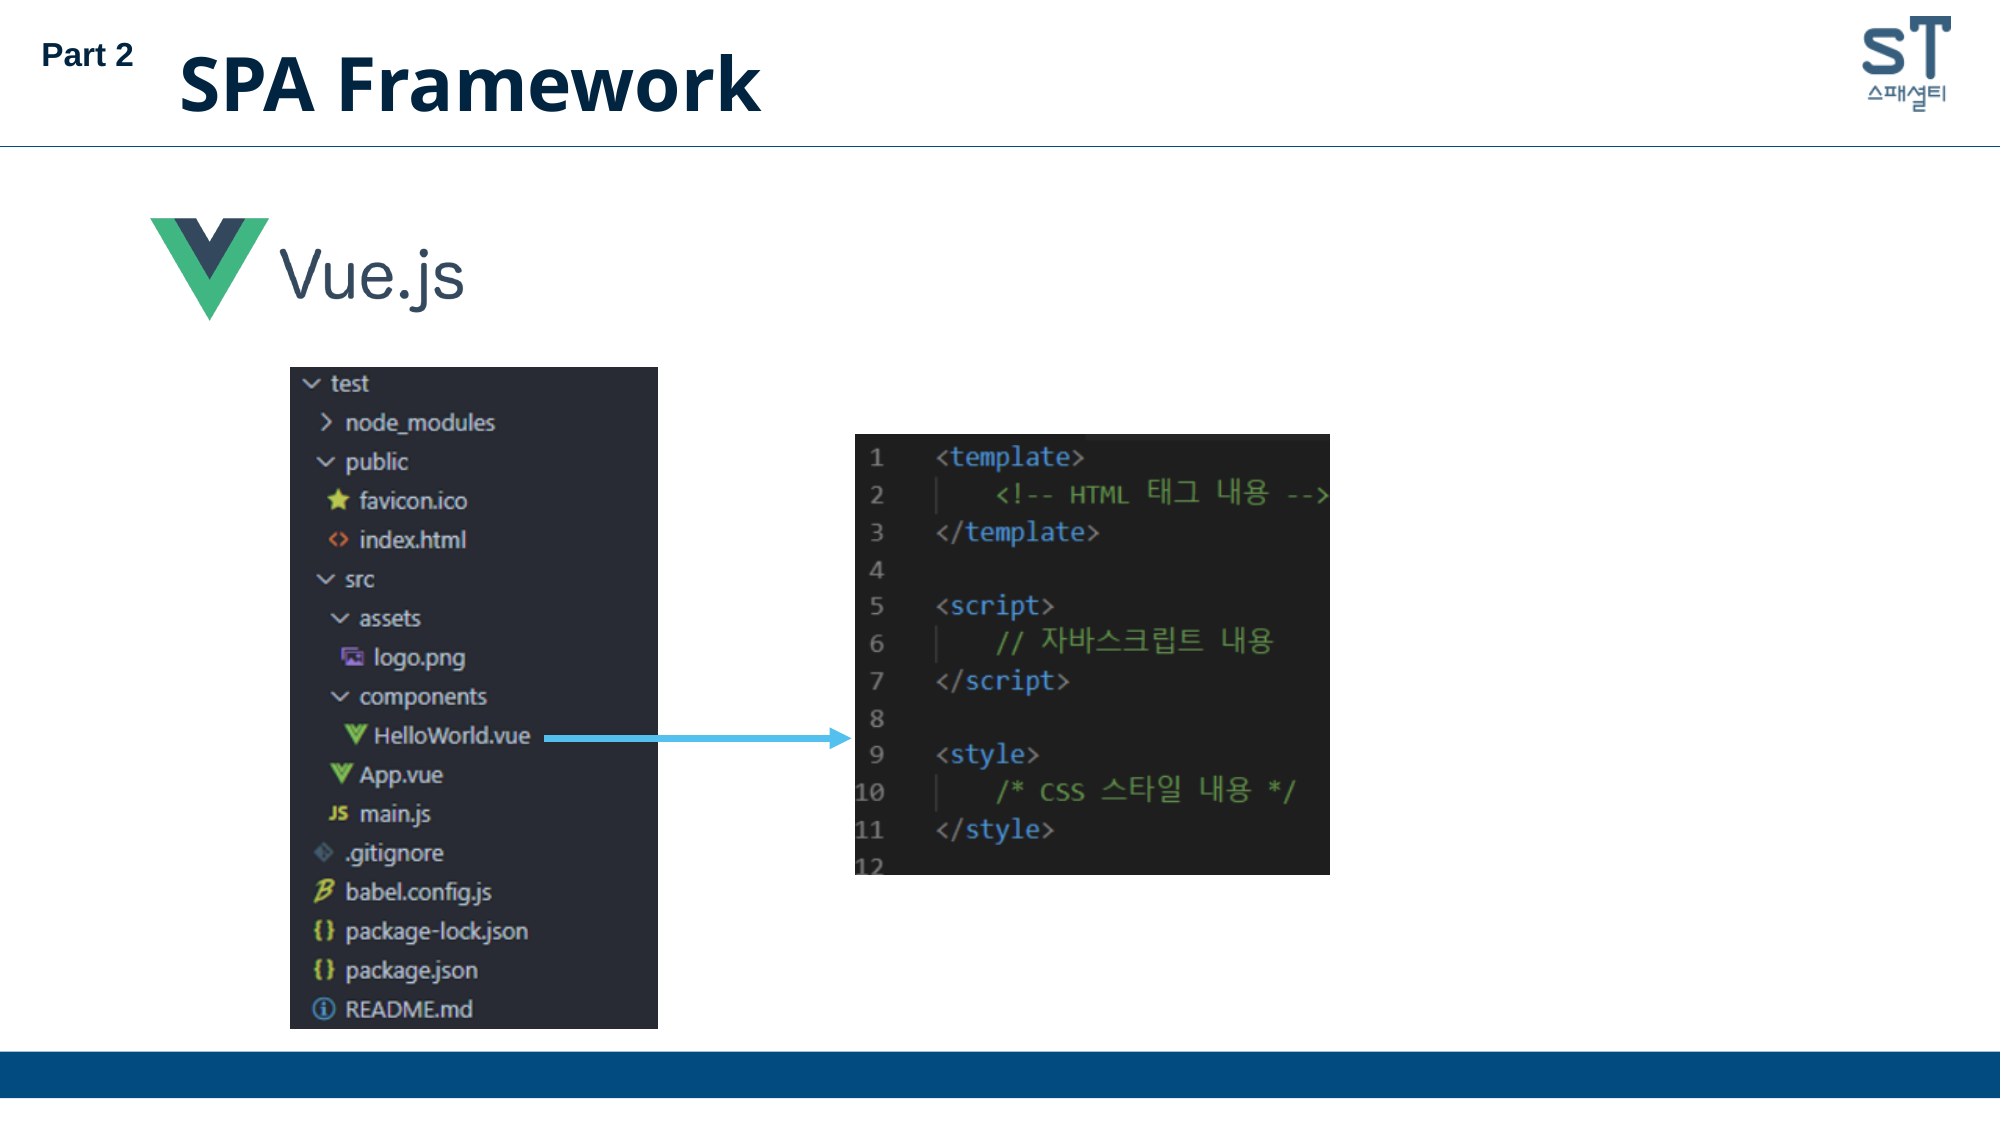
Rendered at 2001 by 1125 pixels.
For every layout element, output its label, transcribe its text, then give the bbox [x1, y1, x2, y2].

text_box Part 2 [26, 26, 165, 81]
picture [290, 367, 658, 1029]
picture [150, 210, 479, 329]
picture [854, 434, 1330, 875]
text_box SPA Framework [164, 28, 783, 134]
